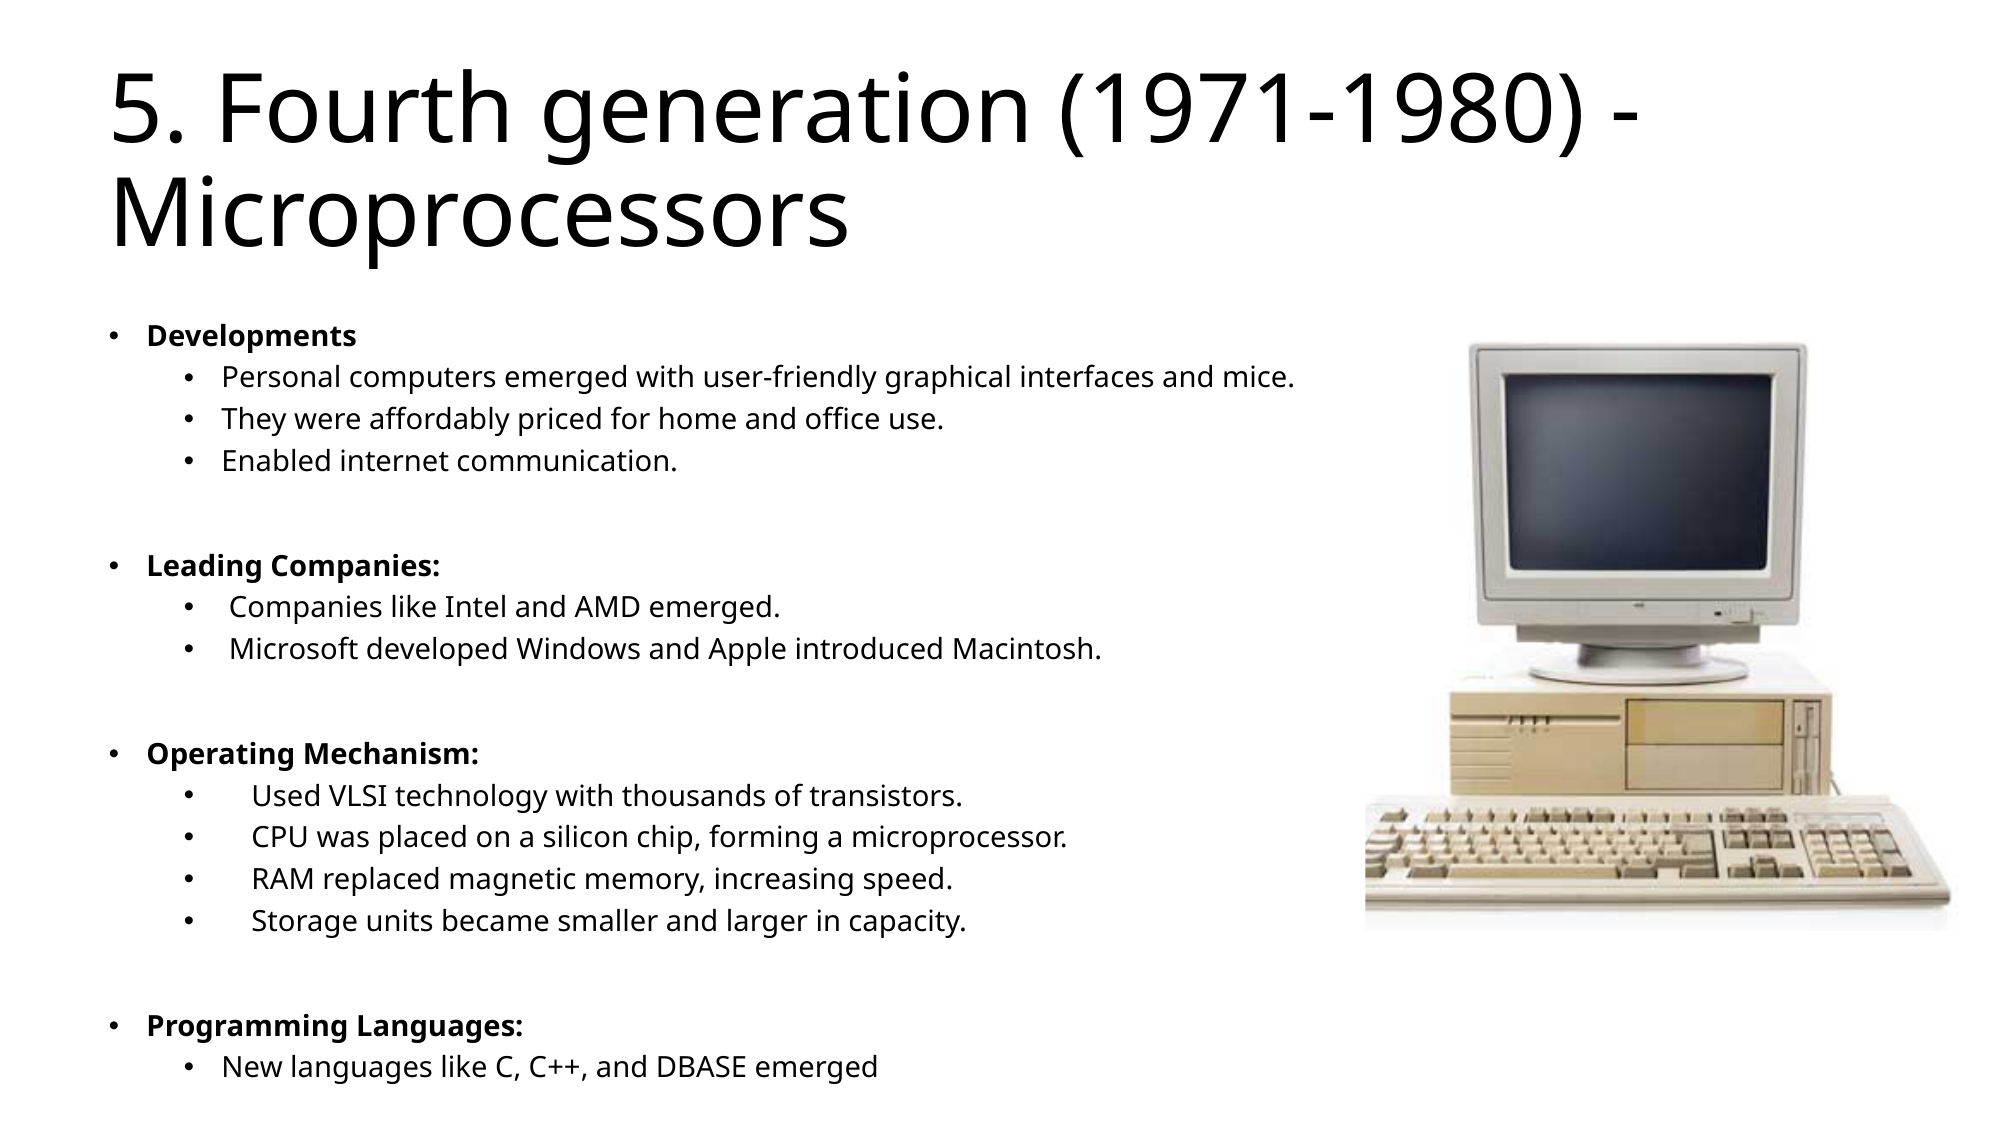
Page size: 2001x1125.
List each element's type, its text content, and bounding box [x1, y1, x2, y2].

picture [1364, 312, 1960, 931]
title 5. Fourth generation (1971-1980) - Microprocessors [93, 39, 1902, 275]
list Developments Personal computers emerged with user-friendly graphical interfaces and mice. They were affordably priced for home and office use. Enabled internet communication. Leading Companies: Companies like Intel and AMD emerged. Microsoft developed Windows and Apple introduced Macintosh. Operating Mechanism: Used VLSI technology with thousands of transistors. CPU was placed on a silicon chip, forming a microprocessor. RAM replaced magnetic memory, increasing speed. Storage units became smaller and larger in capacity. Programming Languages: New languages like C, C++, and DBASE emerged [93, 313, 1325, 1086]
